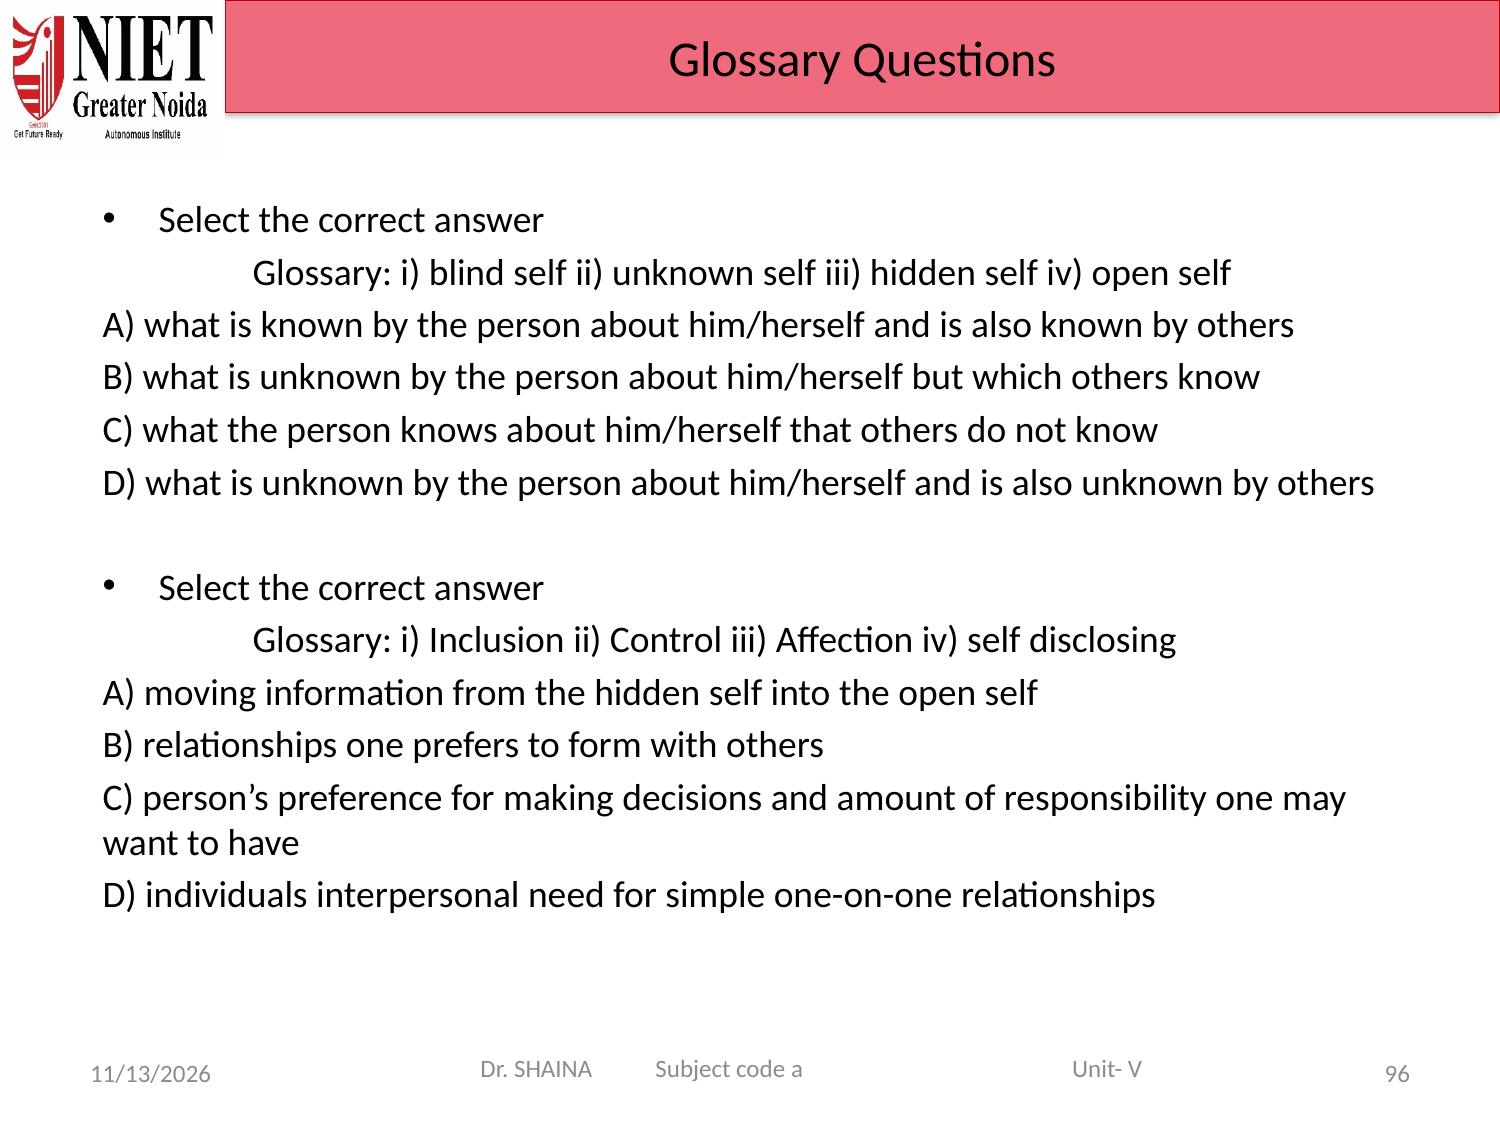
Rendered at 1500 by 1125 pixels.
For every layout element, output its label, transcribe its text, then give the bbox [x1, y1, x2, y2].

text_box Glossary Questions [226, 0, 1500, 113]
picture [0, 0, 226, 156]
footer Dr. SHAINA Subject code a Unit- V [412, 1037, 1213, 1098]
slide_number 96 [1337, 1042, 1425, 1103]
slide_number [75, 1042, 250, 1103]
list Select the correct answer Glossary: i) blind self ii) unknown self iii) hidden self iv) open self A) what is known by the person about him/herself and is also known by others B) what is unknown by the person about him/herself but which others know C) what the person knows about him/herself that others do not know D) what is unknown by the person about him/herself and is also unknown by others Select the correct answer Glossary: i) Inclusion ii) Control iii) Affection iv) self disclosing A) moving information from the hidden self into the open self B) relationships one prefers to form with others C) person’s preference for making decisions and amount of responsibility one may want to have D) individuals interpersonal need for simple one-on-one relationships [87, 187, 1438, 1075]
